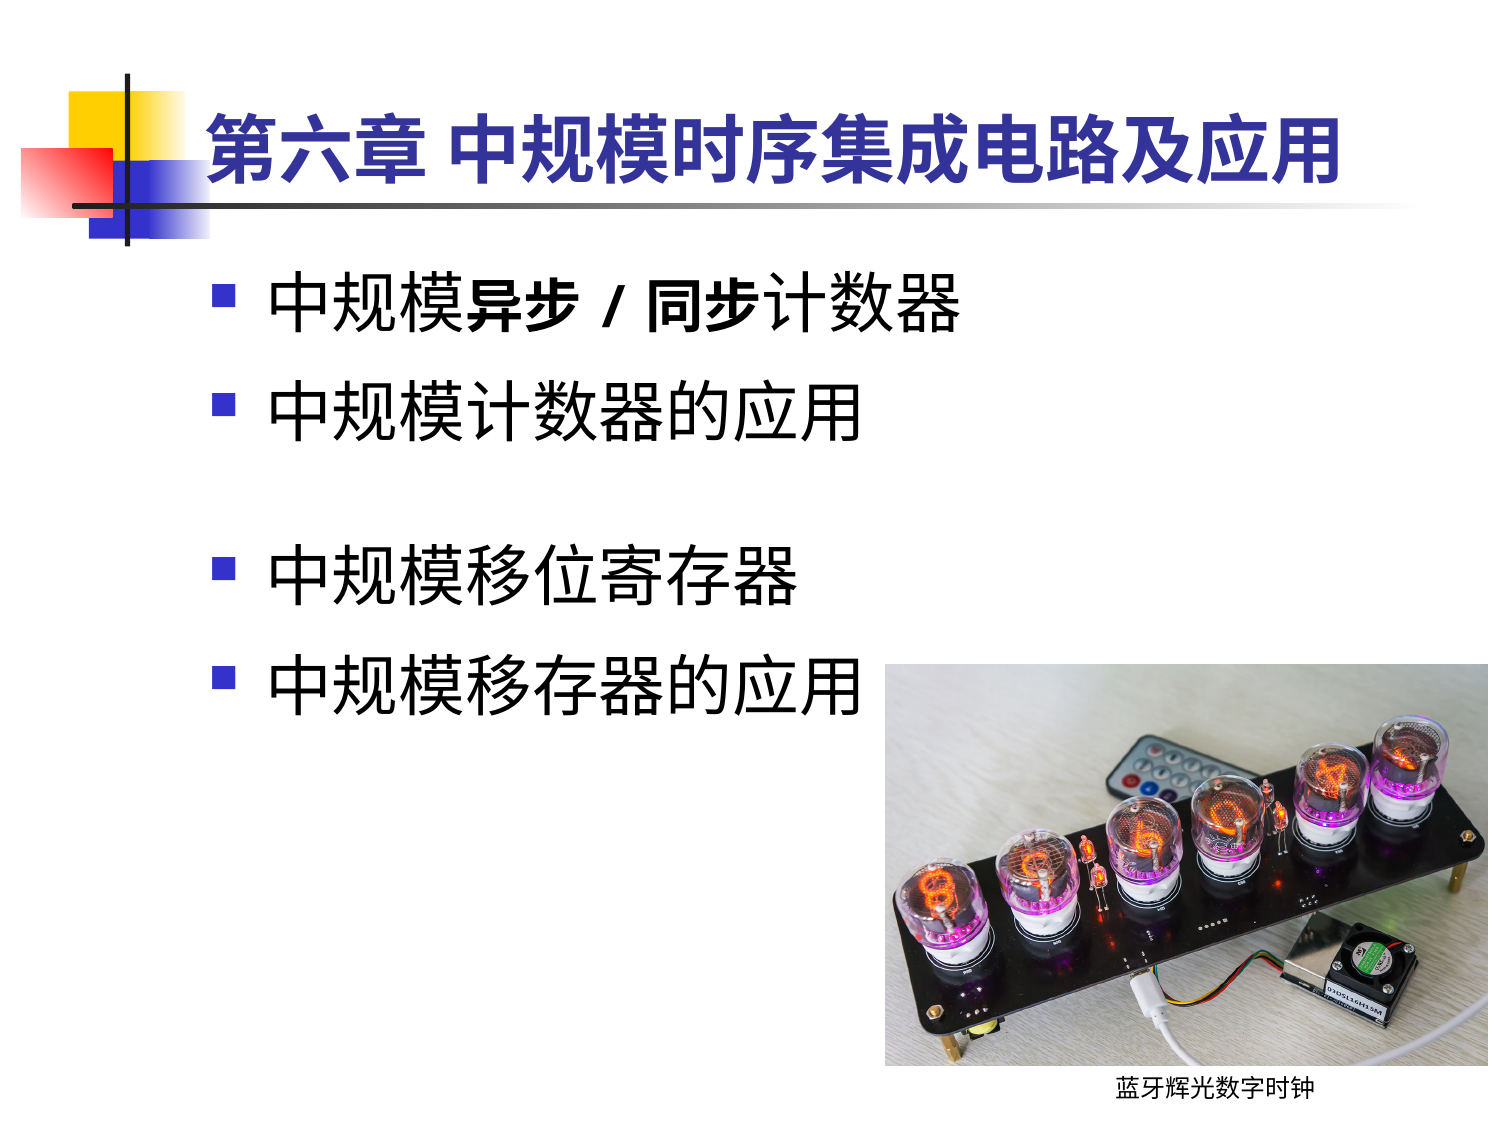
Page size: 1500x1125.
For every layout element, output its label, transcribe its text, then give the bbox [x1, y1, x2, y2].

picture [885, 664, 1488, 1066]
list 中规模异步/同步计数器 中规模计数器的应用 中规模移位寄存器 中规模移存器的应用 [193, 237, 1004, 821]
title 第六章 中规模时序集成电路及应用 [188, 12, 1468, 200]
text_box 蓝牙辉光数字时钟 [1100, 1074, 1331, 1110]
